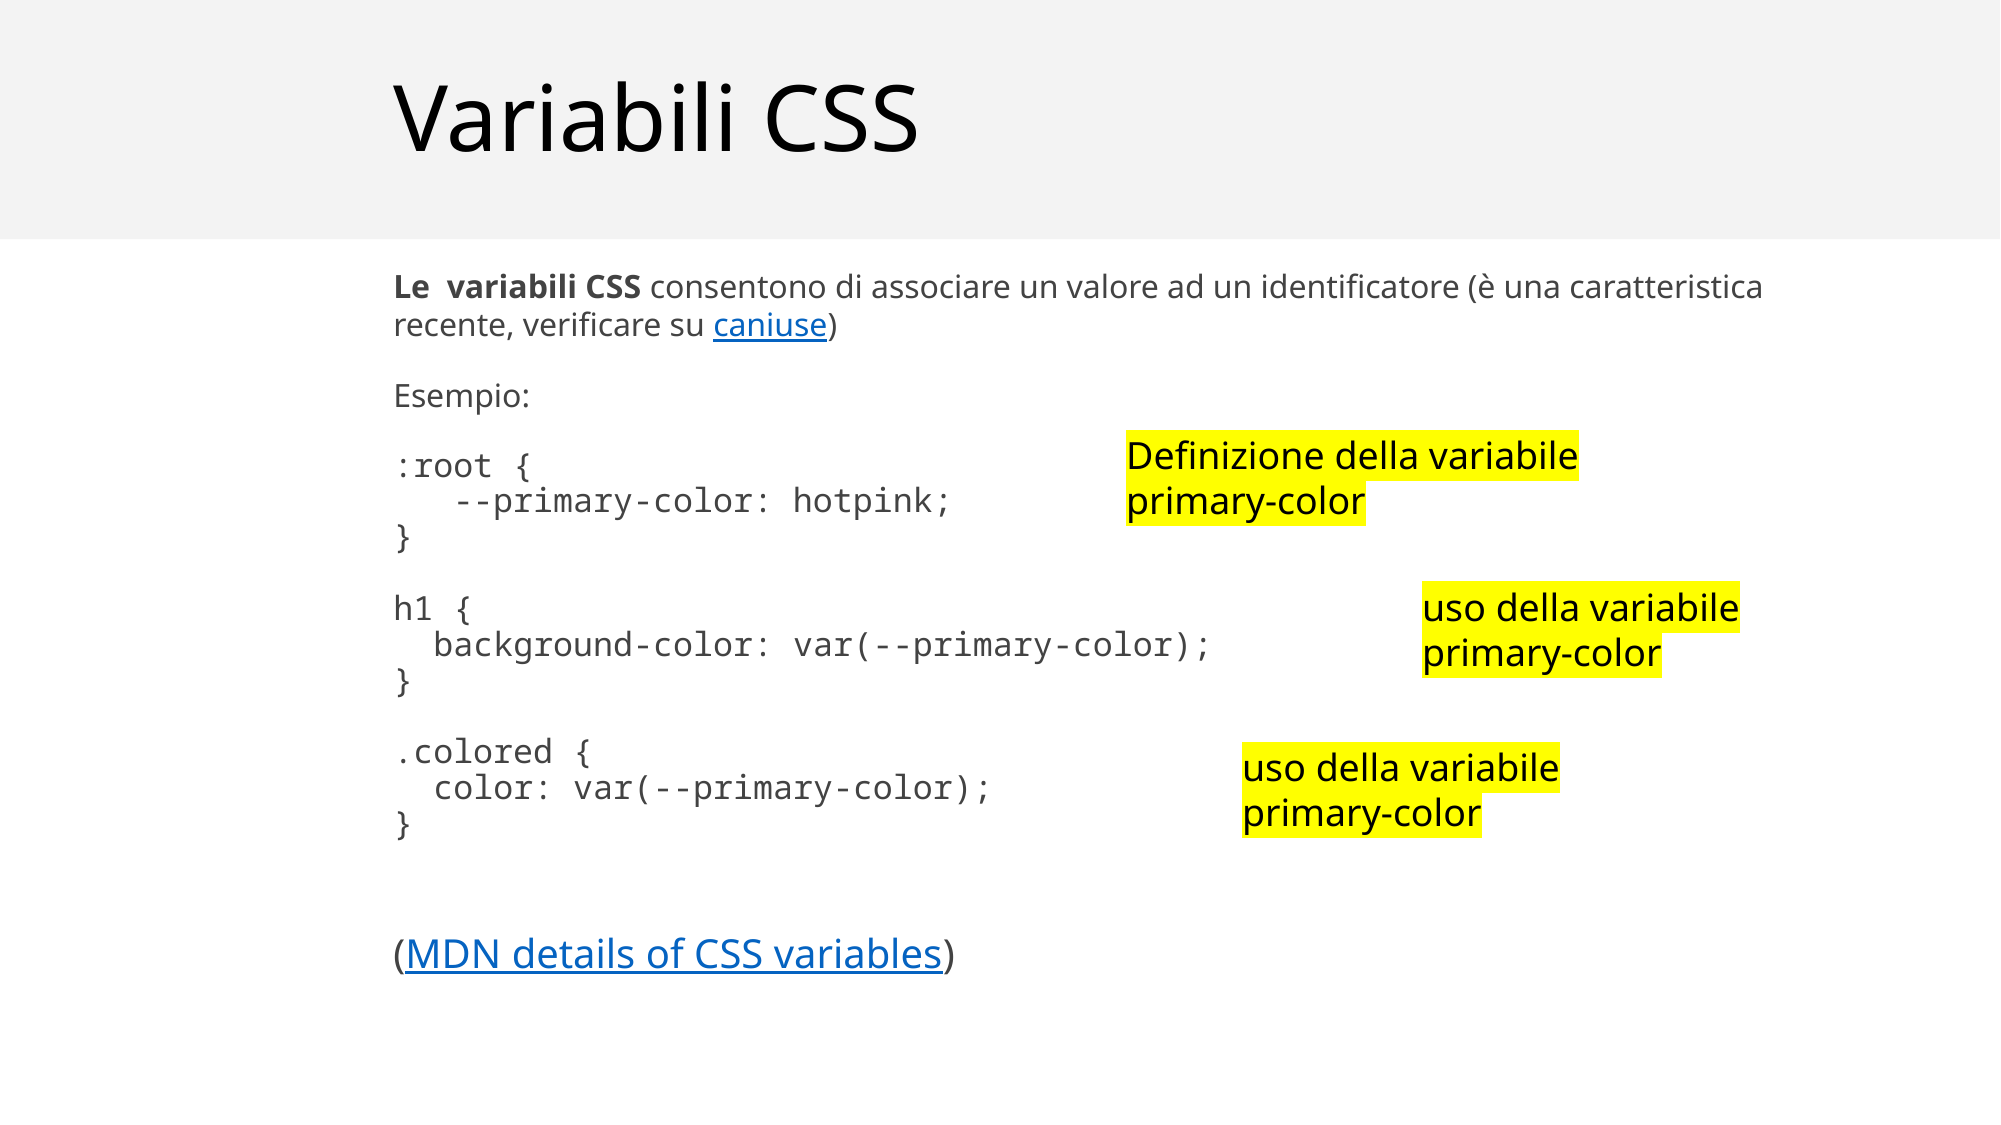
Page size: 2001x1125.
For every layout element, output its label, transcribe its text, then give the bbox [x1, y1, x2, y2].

text_box Definizione della variabile primary-color [1111, 424, 1595, 530]
text_box uso della variabile primary-color [1407, 576, 1756, 682]
title Variabili CSS [378, 56, 1622, 183]
list Le variabili CSS consentono di associare un valore ad un identificatore (è una caratteristica recente, verificare su caniuse) Esempio: :root { --primary-color: hotpink; } h1 { background-color: var(--primary-color); } .colored { color: var(--primary-color); } (MDN details of CSS variables) [378, 255, 1816, 1004]
text_box uso della variabile primary-color [1227, 736, 1575, 842]
